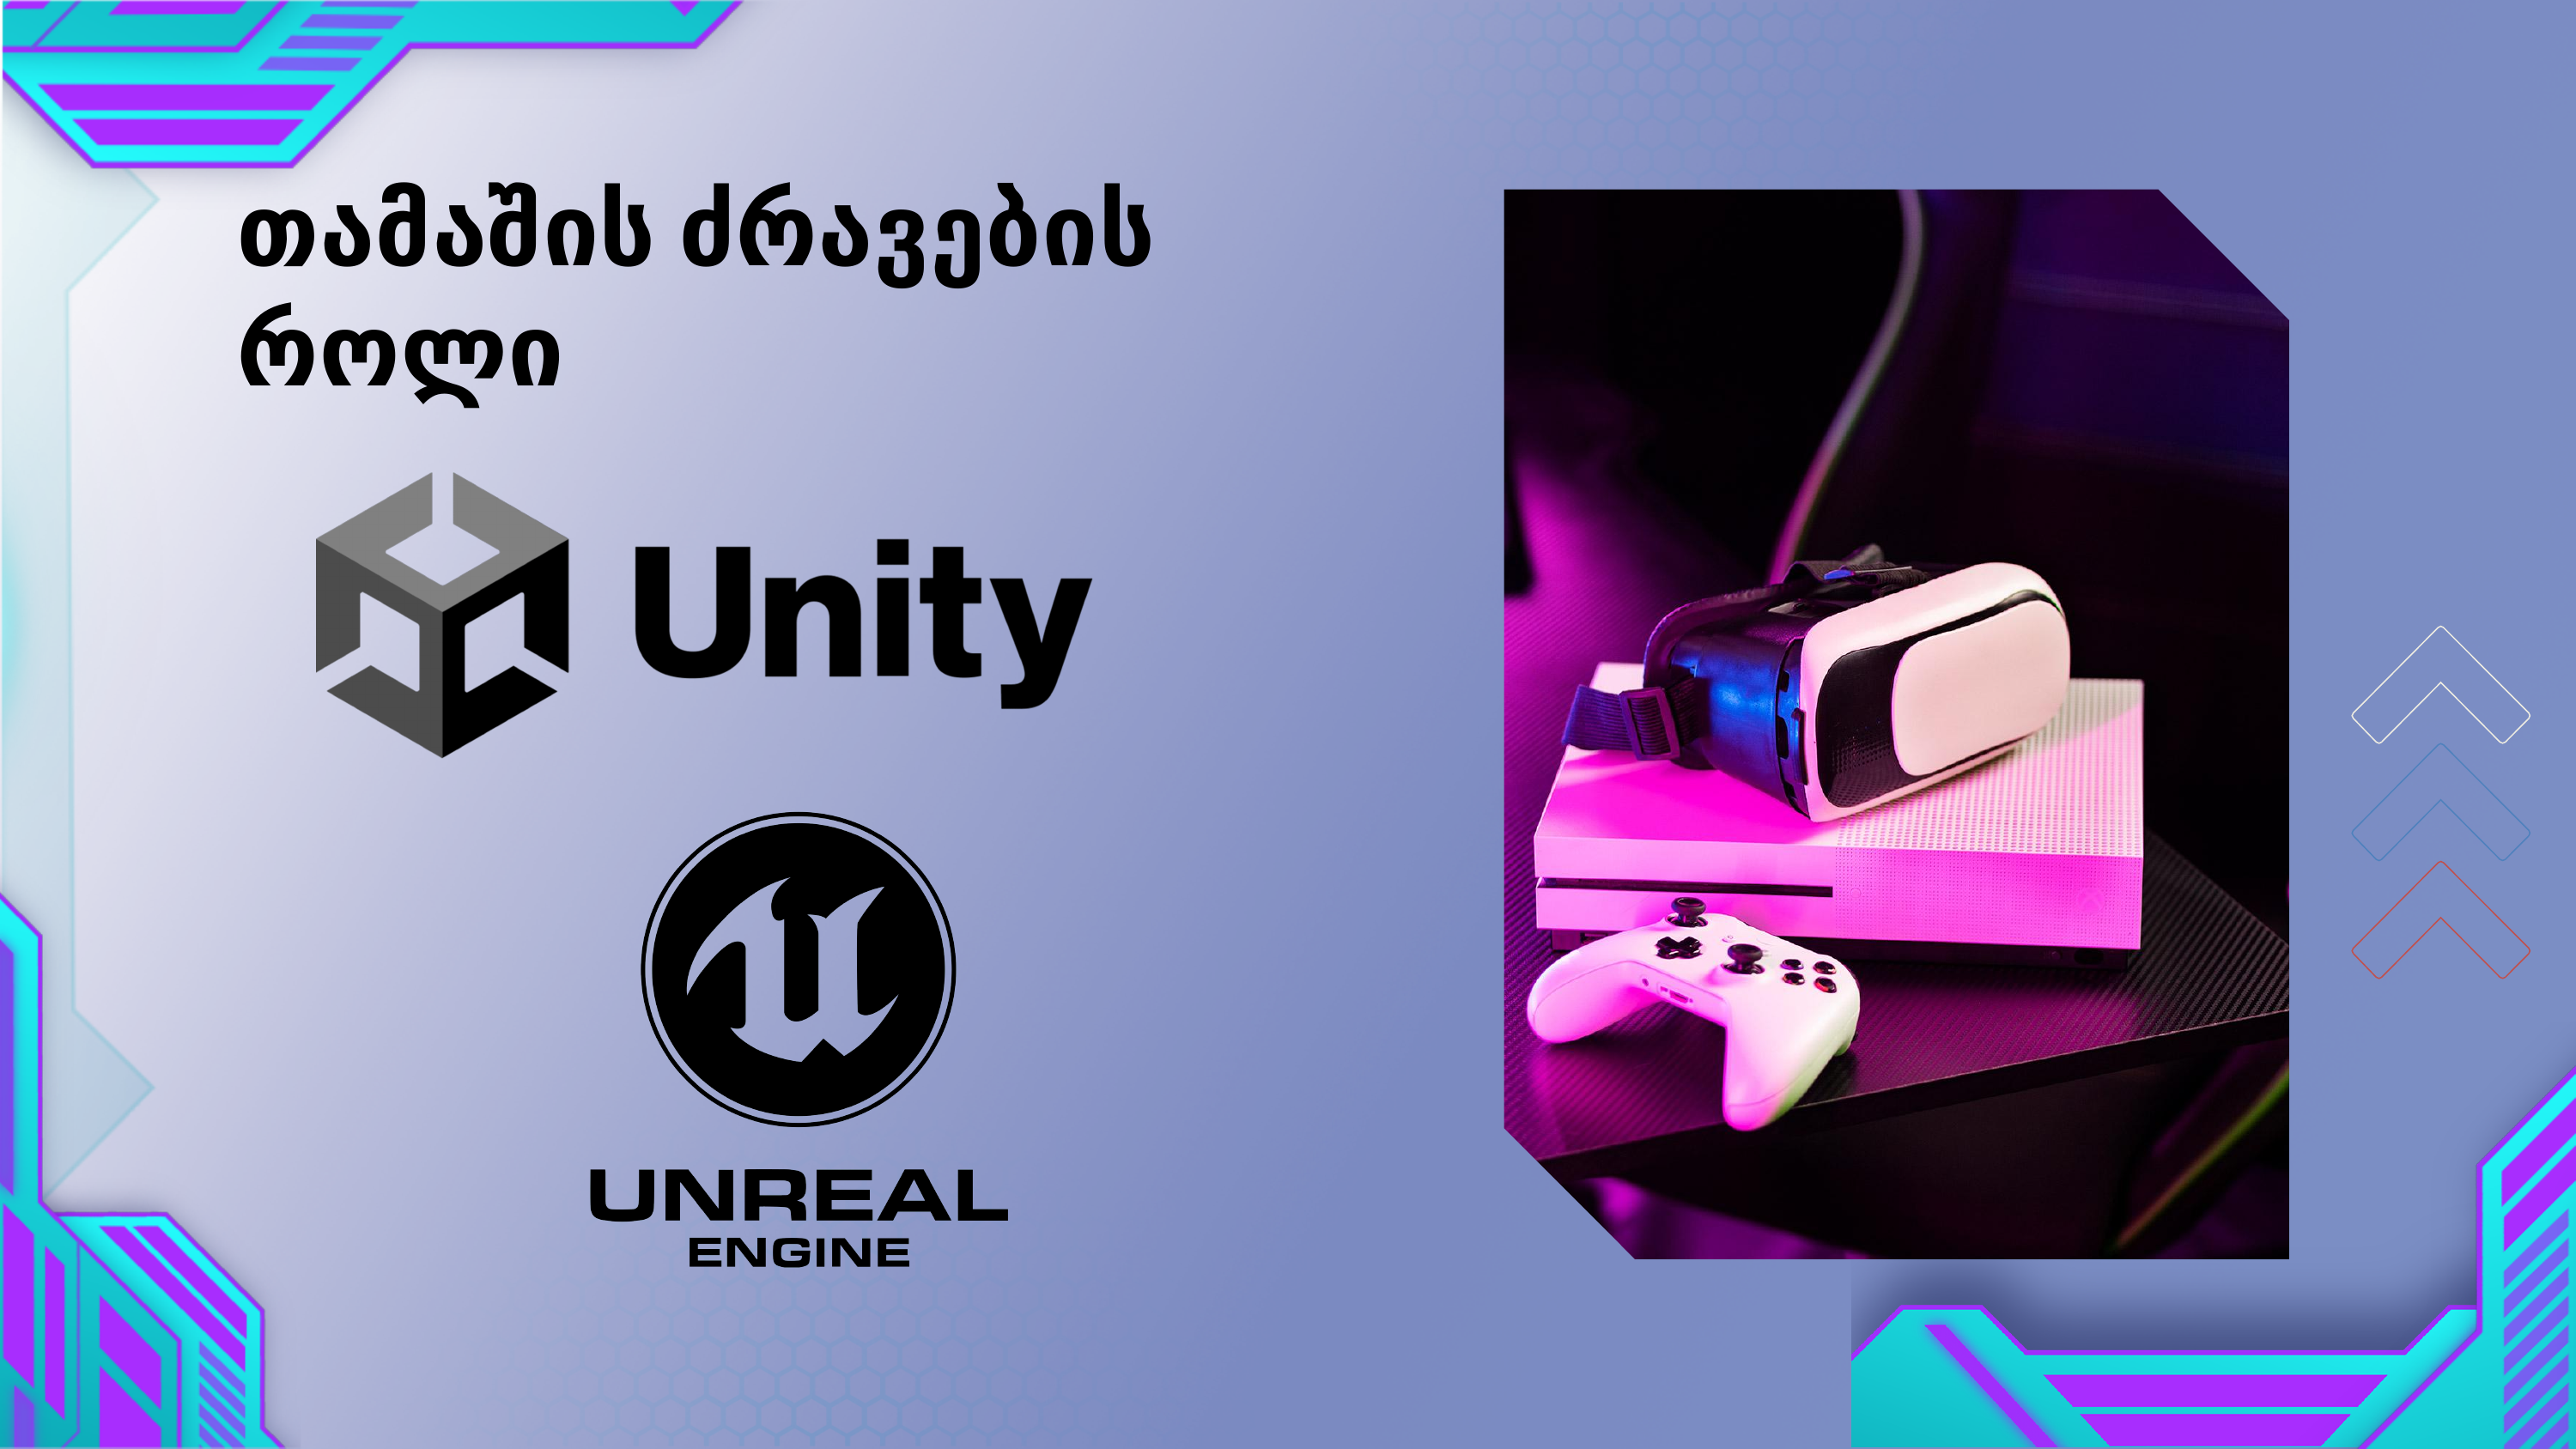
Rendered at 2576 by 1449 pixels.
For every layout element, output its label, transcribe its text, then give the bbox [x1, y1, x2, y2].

title თამაშის ძრავების როლი [210, 270, 1452, 432]
picture [0, 0, 2576, 1449]
